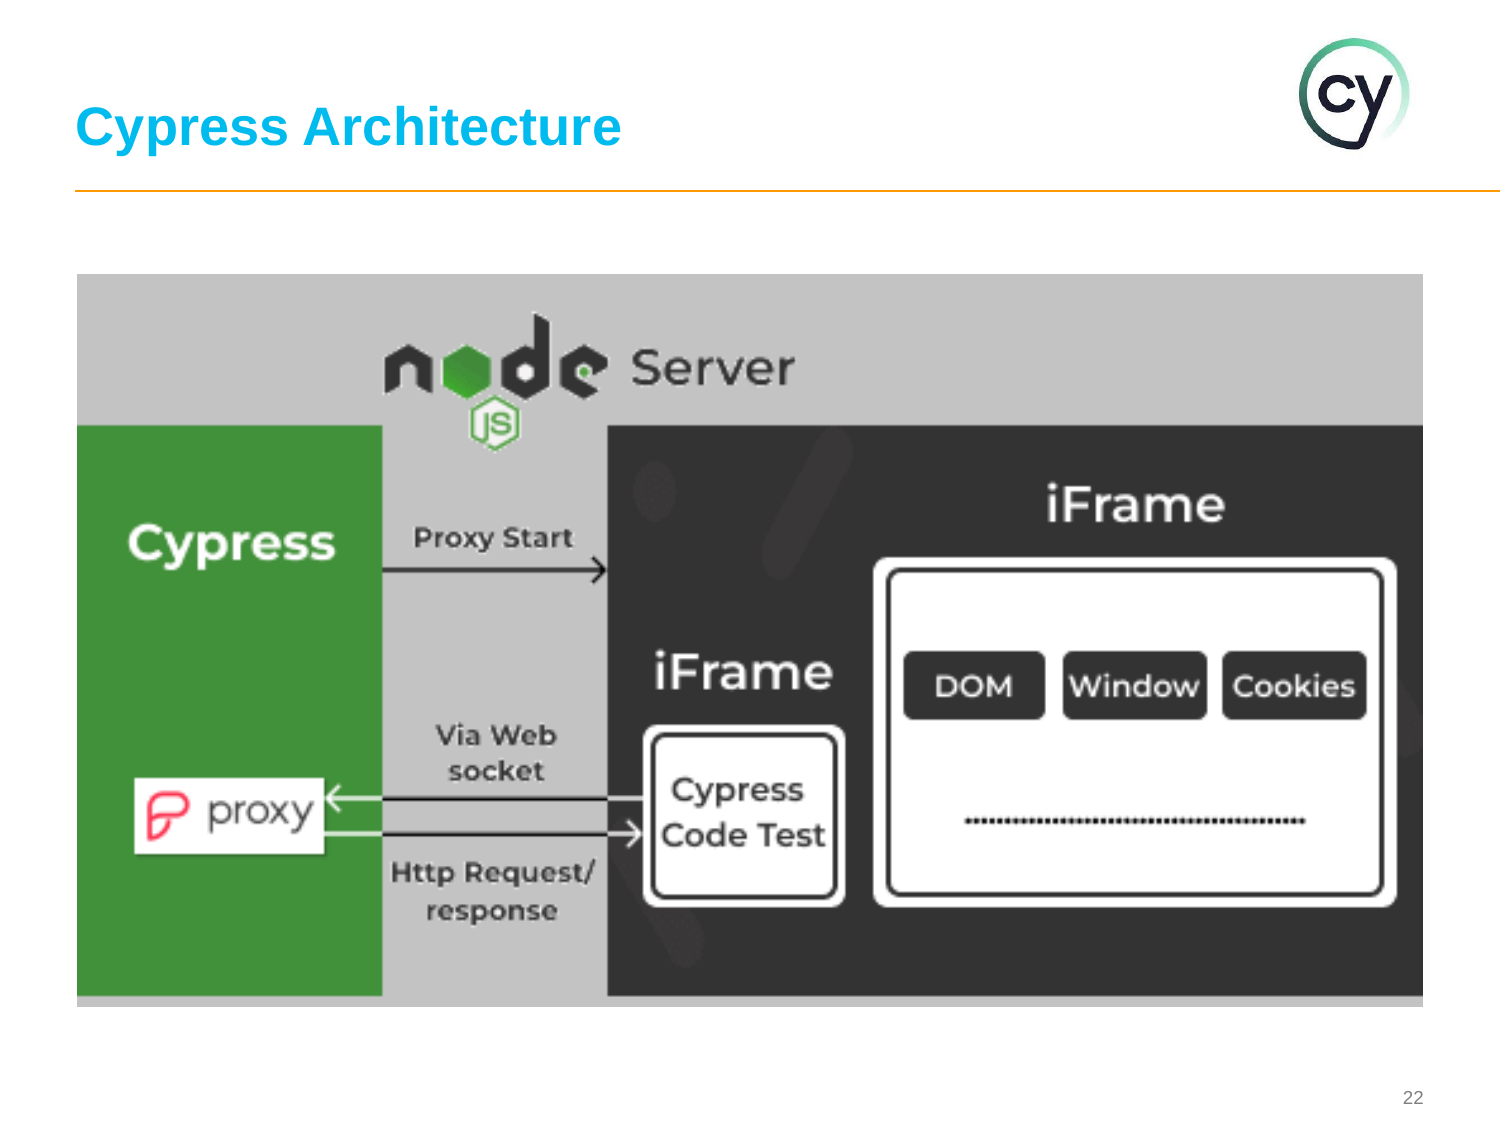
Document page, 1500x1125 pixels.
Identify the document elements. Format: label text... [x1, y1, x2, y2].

picture [76, 274, 1424, 1007]
title Cypress Architecture [75, 27, 1422, 157]
